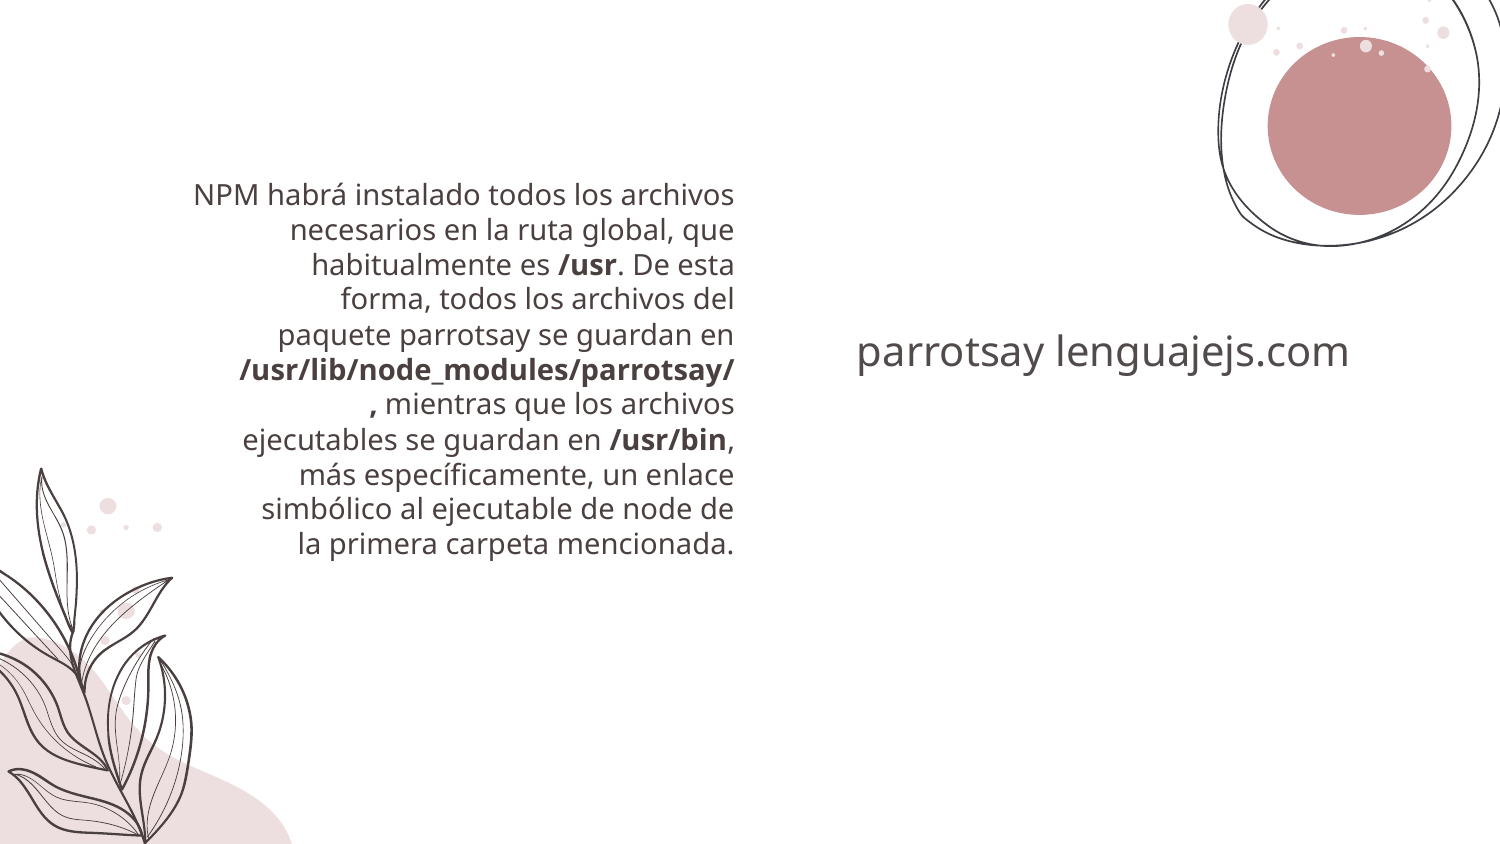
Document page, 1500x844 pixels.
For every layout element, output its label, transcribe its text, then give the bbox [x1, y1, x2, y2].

subtitle NPM habrá instalado todos los archivos necesarios en la ruta global, que habitualmente es /usr. De esta forma, todos los archivos del paquete parrotsay se guardan en /usr/lib/node_modules/parrotsay/, mientras que los archivos ejecutables se guardan en /usr/bin, más específicamente, un enlace simbólico al ejecutable de node de la primera carpeta mencionada. [148, 161, 751, 384]
text_box parrotsay lenguajejs.com [842, 317, 1427, 383]
